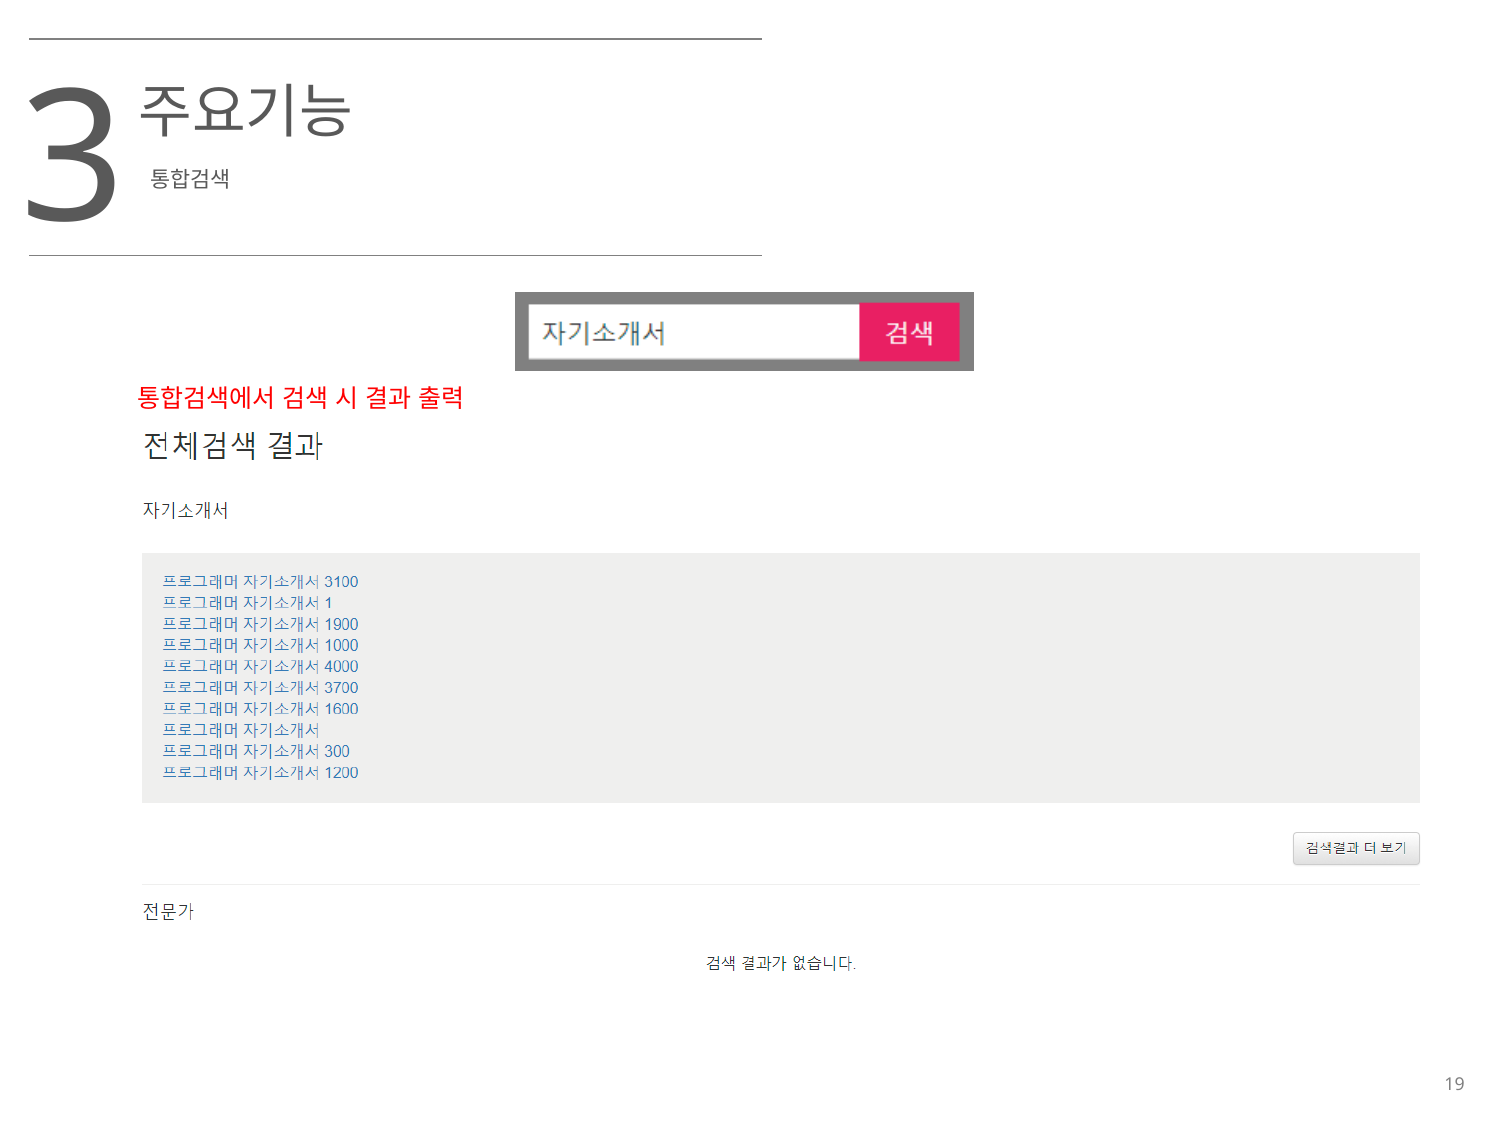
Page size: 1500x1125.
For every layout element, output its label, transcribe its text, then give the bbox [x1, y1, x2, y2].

text_box 주요기능 [183, 66, 798, 148]
picture [140, 421, 1430, 980]
text_box 통합검색 [135, 148, 821, 200]
text_box 3 [5, 29, 183, 265]
text_box 통합검색에서 검색 시 결과 출력 [123, 375, 480, 420]
picture [515, 292, 974, 372]
